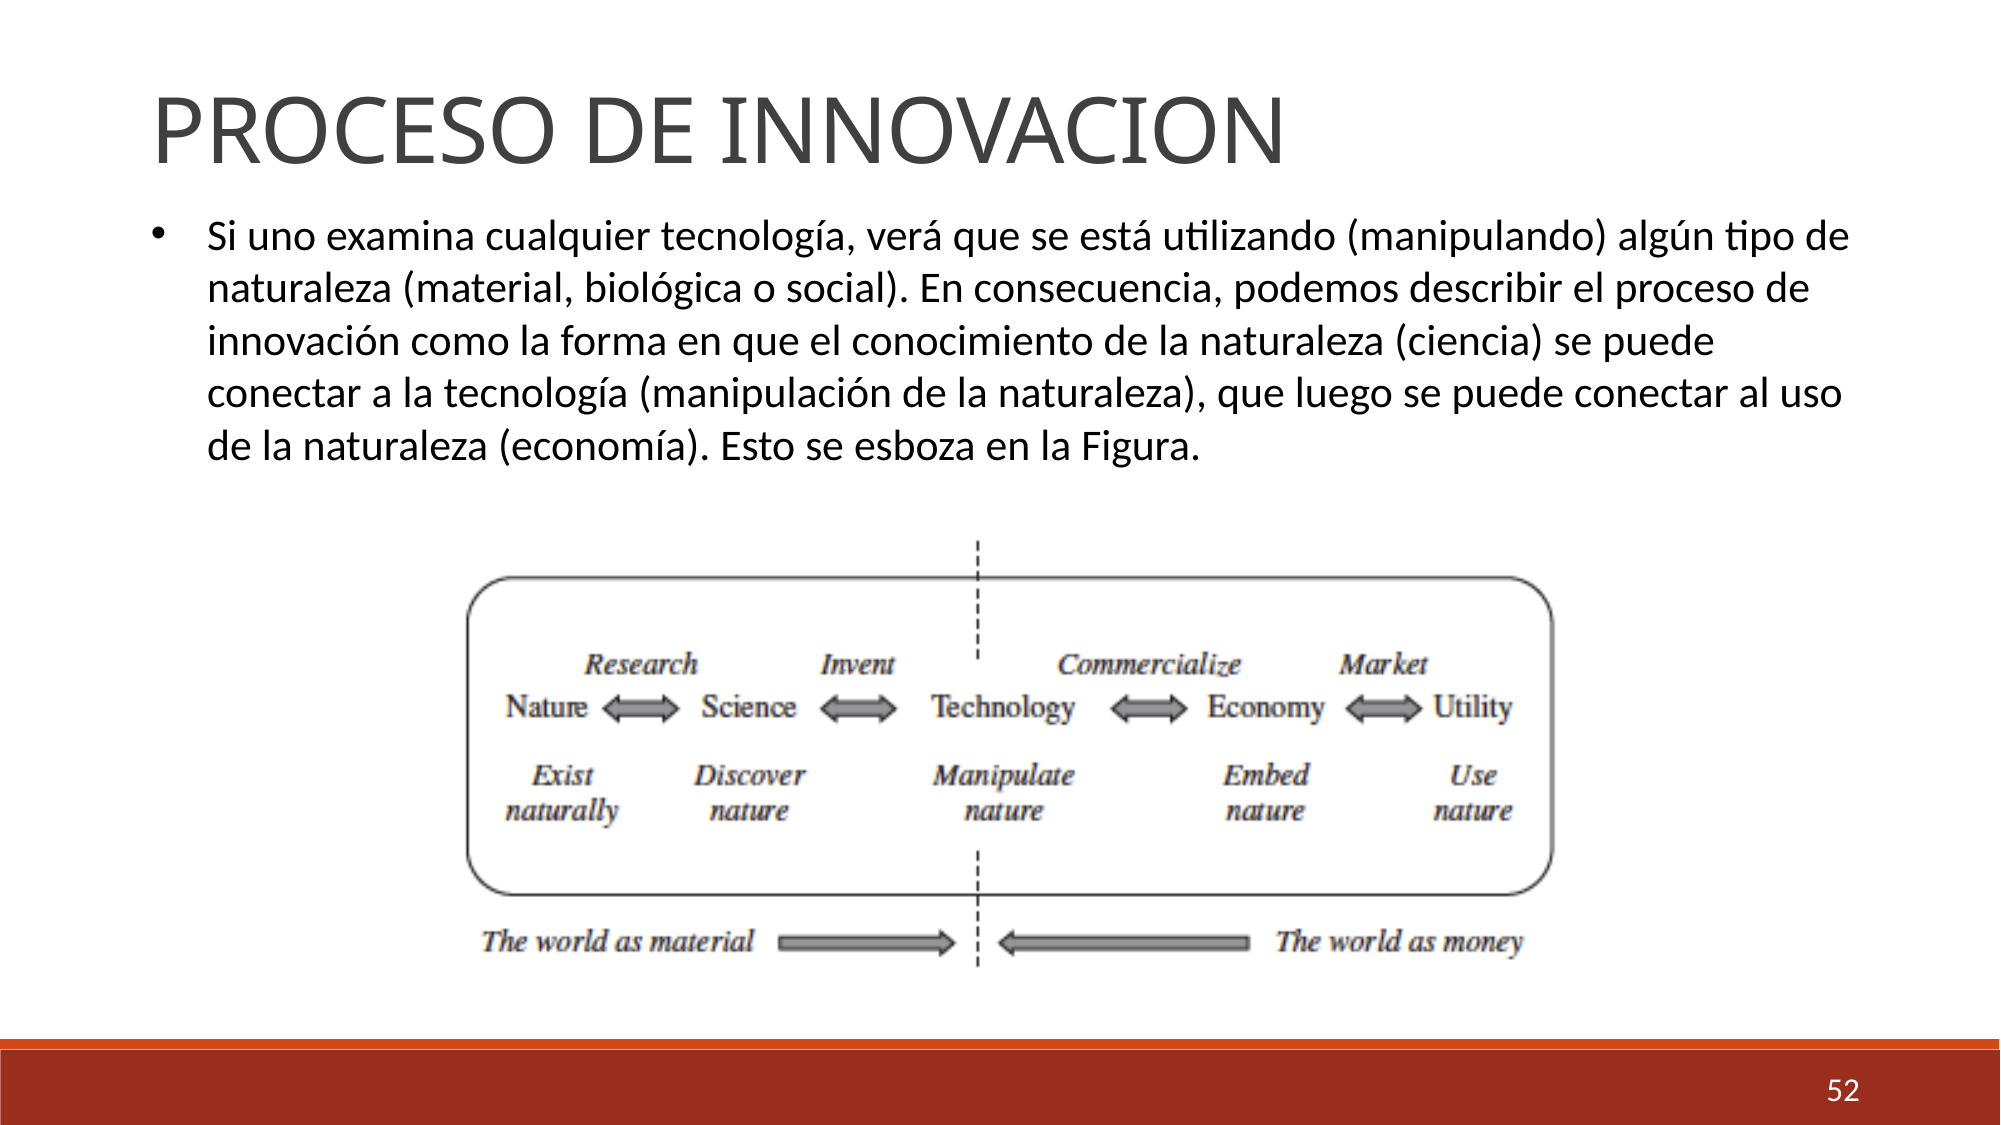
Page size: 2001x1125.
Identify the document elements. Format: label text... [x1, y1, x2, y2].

text_box Si uno examina cualquier tecnología, verá que se está utilizando (manipulando) algún tipo de naturaleza (material, biológica o social). En consecuencia, podemos describir el proceso de innovación como la forma en que el conocimiento de la naturaleza (ciencia) se puede conectar a la tecnología (manipulación de la naturaleza), que luego se puede conectar al uso de la naturaleza (economía). Esto se esboza en la Figura. [136, 199, 1885, 477]
text_box PROCESO DE INNOVACION [136, 81, 1830, 199]
slide_number 52 [126, 1061, 1875, 1115]
picture [447, 539, 1569, 975]
